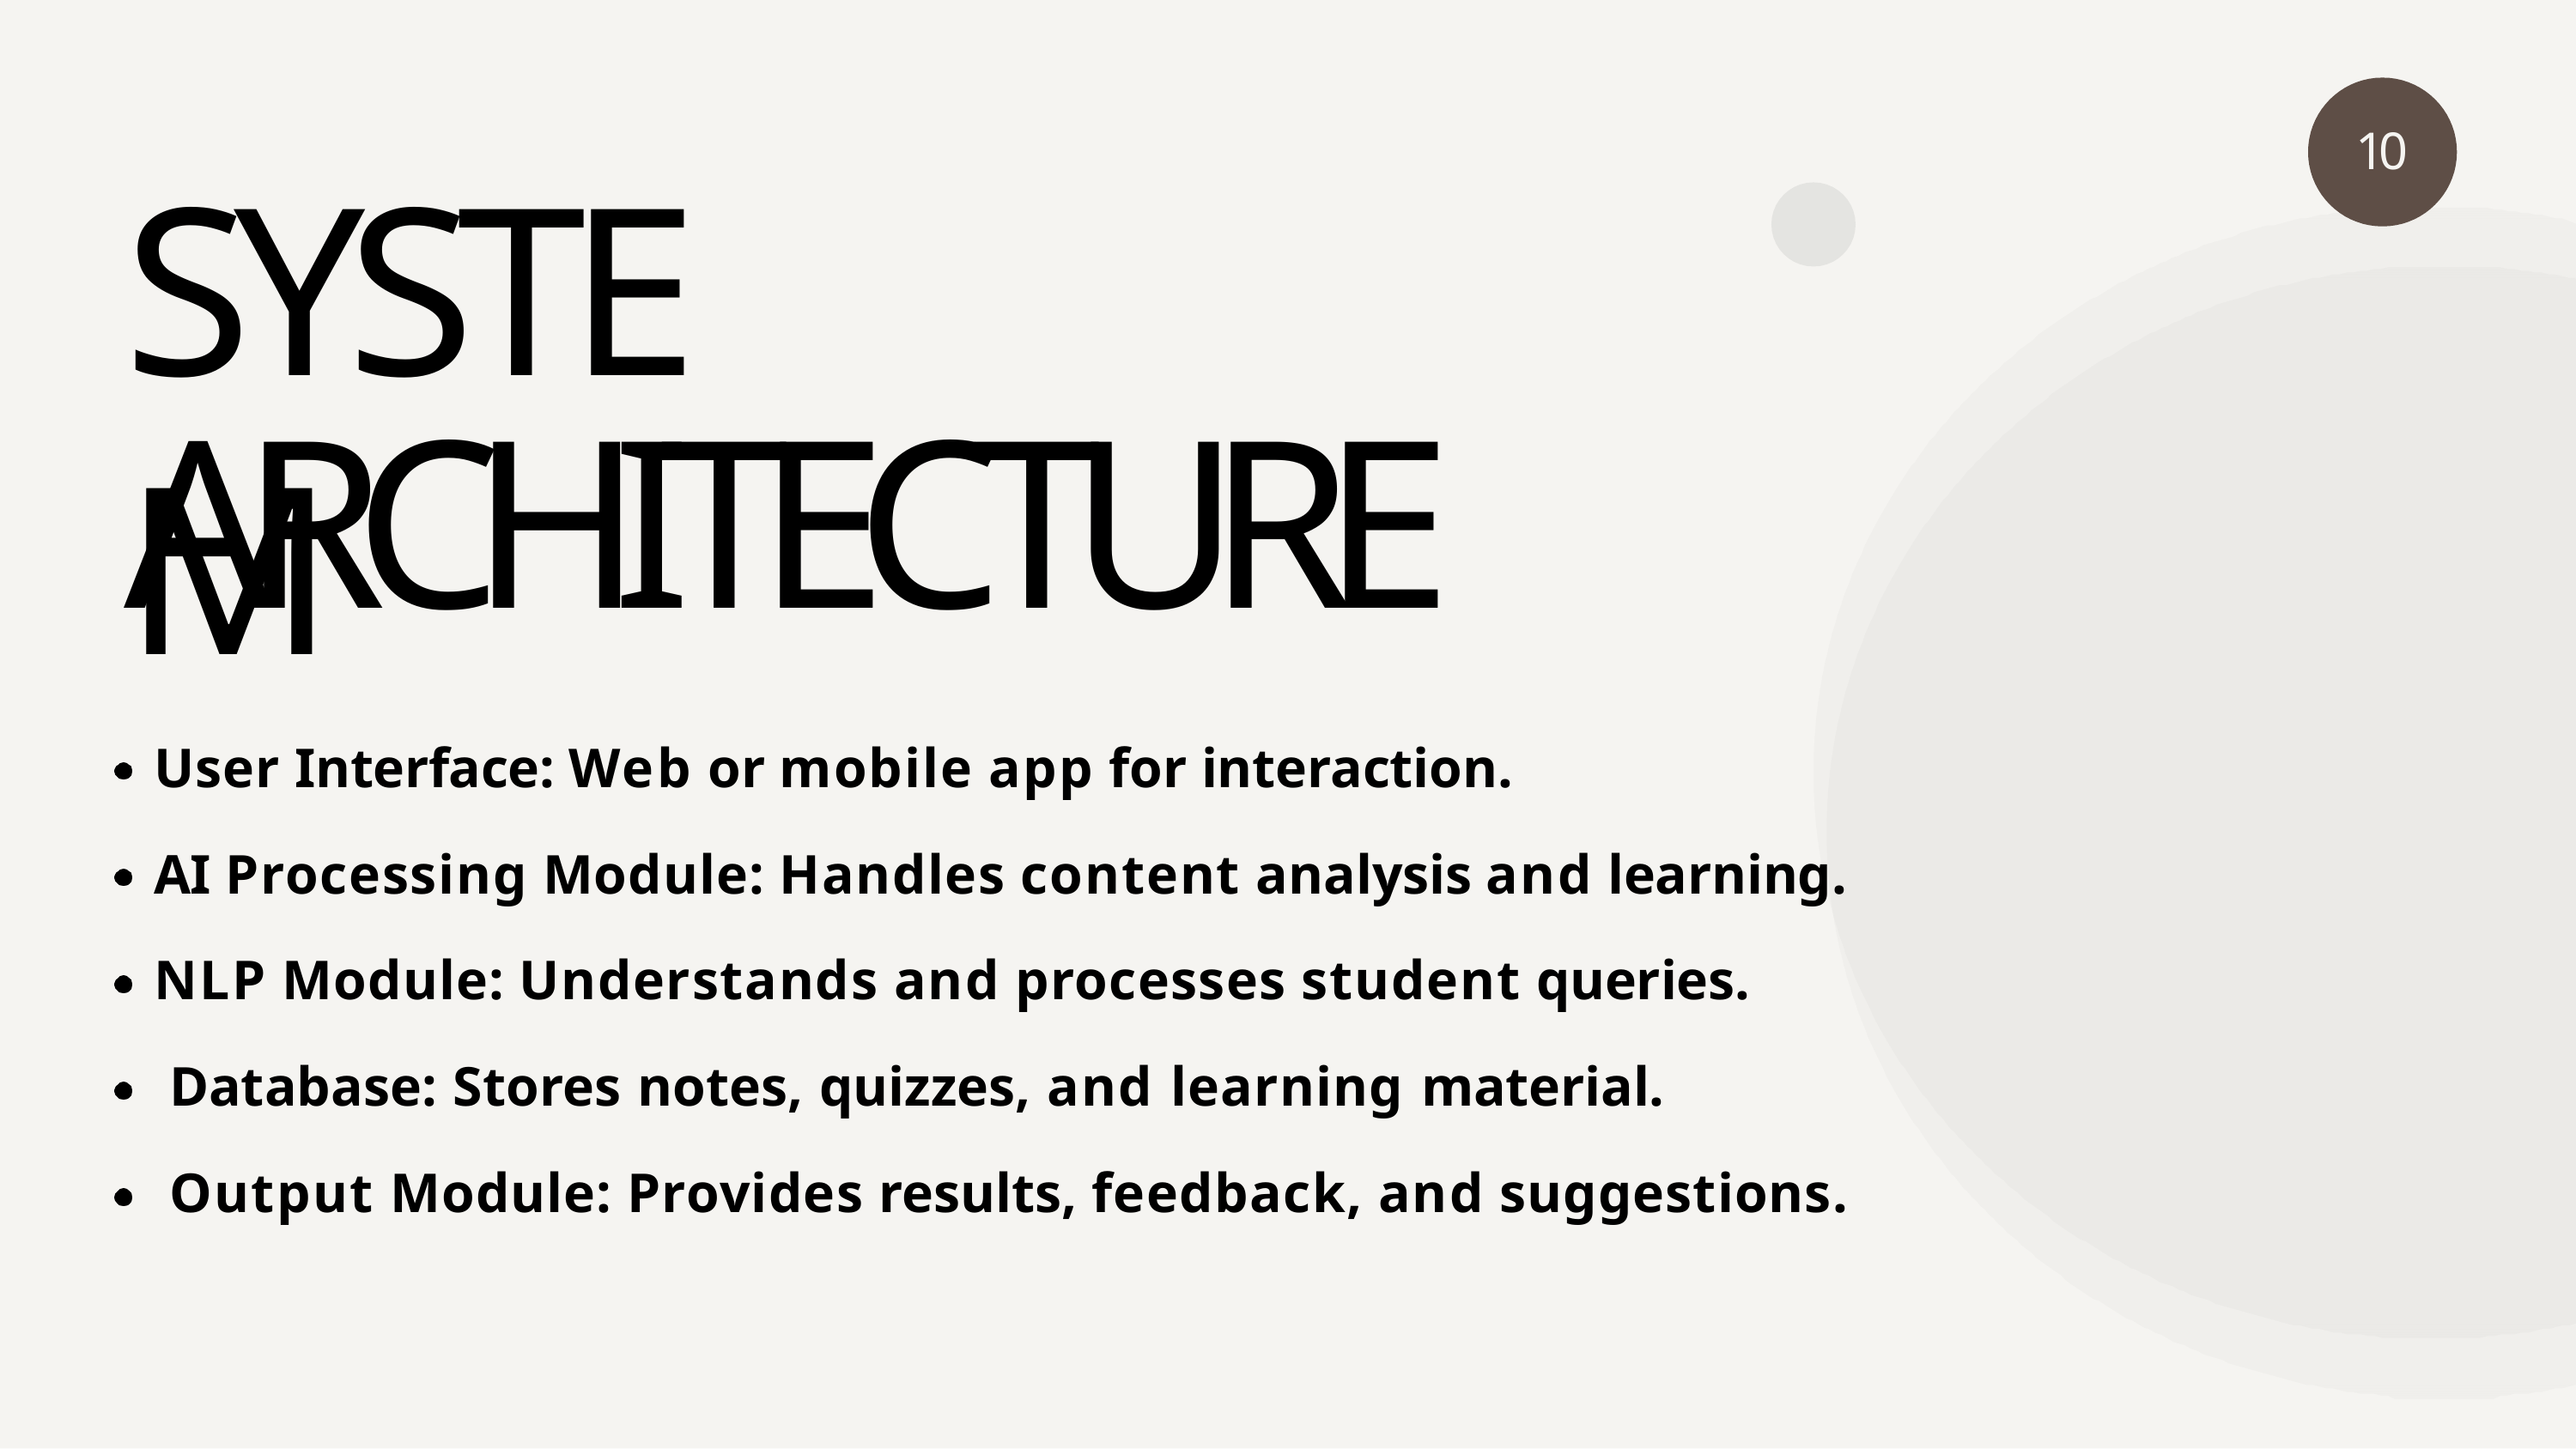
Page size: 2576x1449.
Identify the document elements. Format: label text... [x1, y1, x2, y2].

text_box 10 [2354, 116, 2411, 179]
text_box [2308, 77, 2458, 180]
picture [114, 975, 132, 993]
picture [114, 869, 132, 887]
text_box ARCHITECTURE User Interface: Web or mobile app for interaction. AI Processing Module: Handles content analysis and learning. NLP Module: Understands and processes student queries. Database: Stores notes, quizzes, and learning material. Output Module: Provides results, feedback, and suggestions. [122, 373, 1766, 1223]
picture [114, 1082, 132, 1100]
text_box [1771, 182, 2576, 1400]
picture [114, 1188, 132, 1206]
picture [165, 0, 1559, 517]
title SYSTEM [122, 142, 161, 373]
picture [114, 762, 132, 780]
